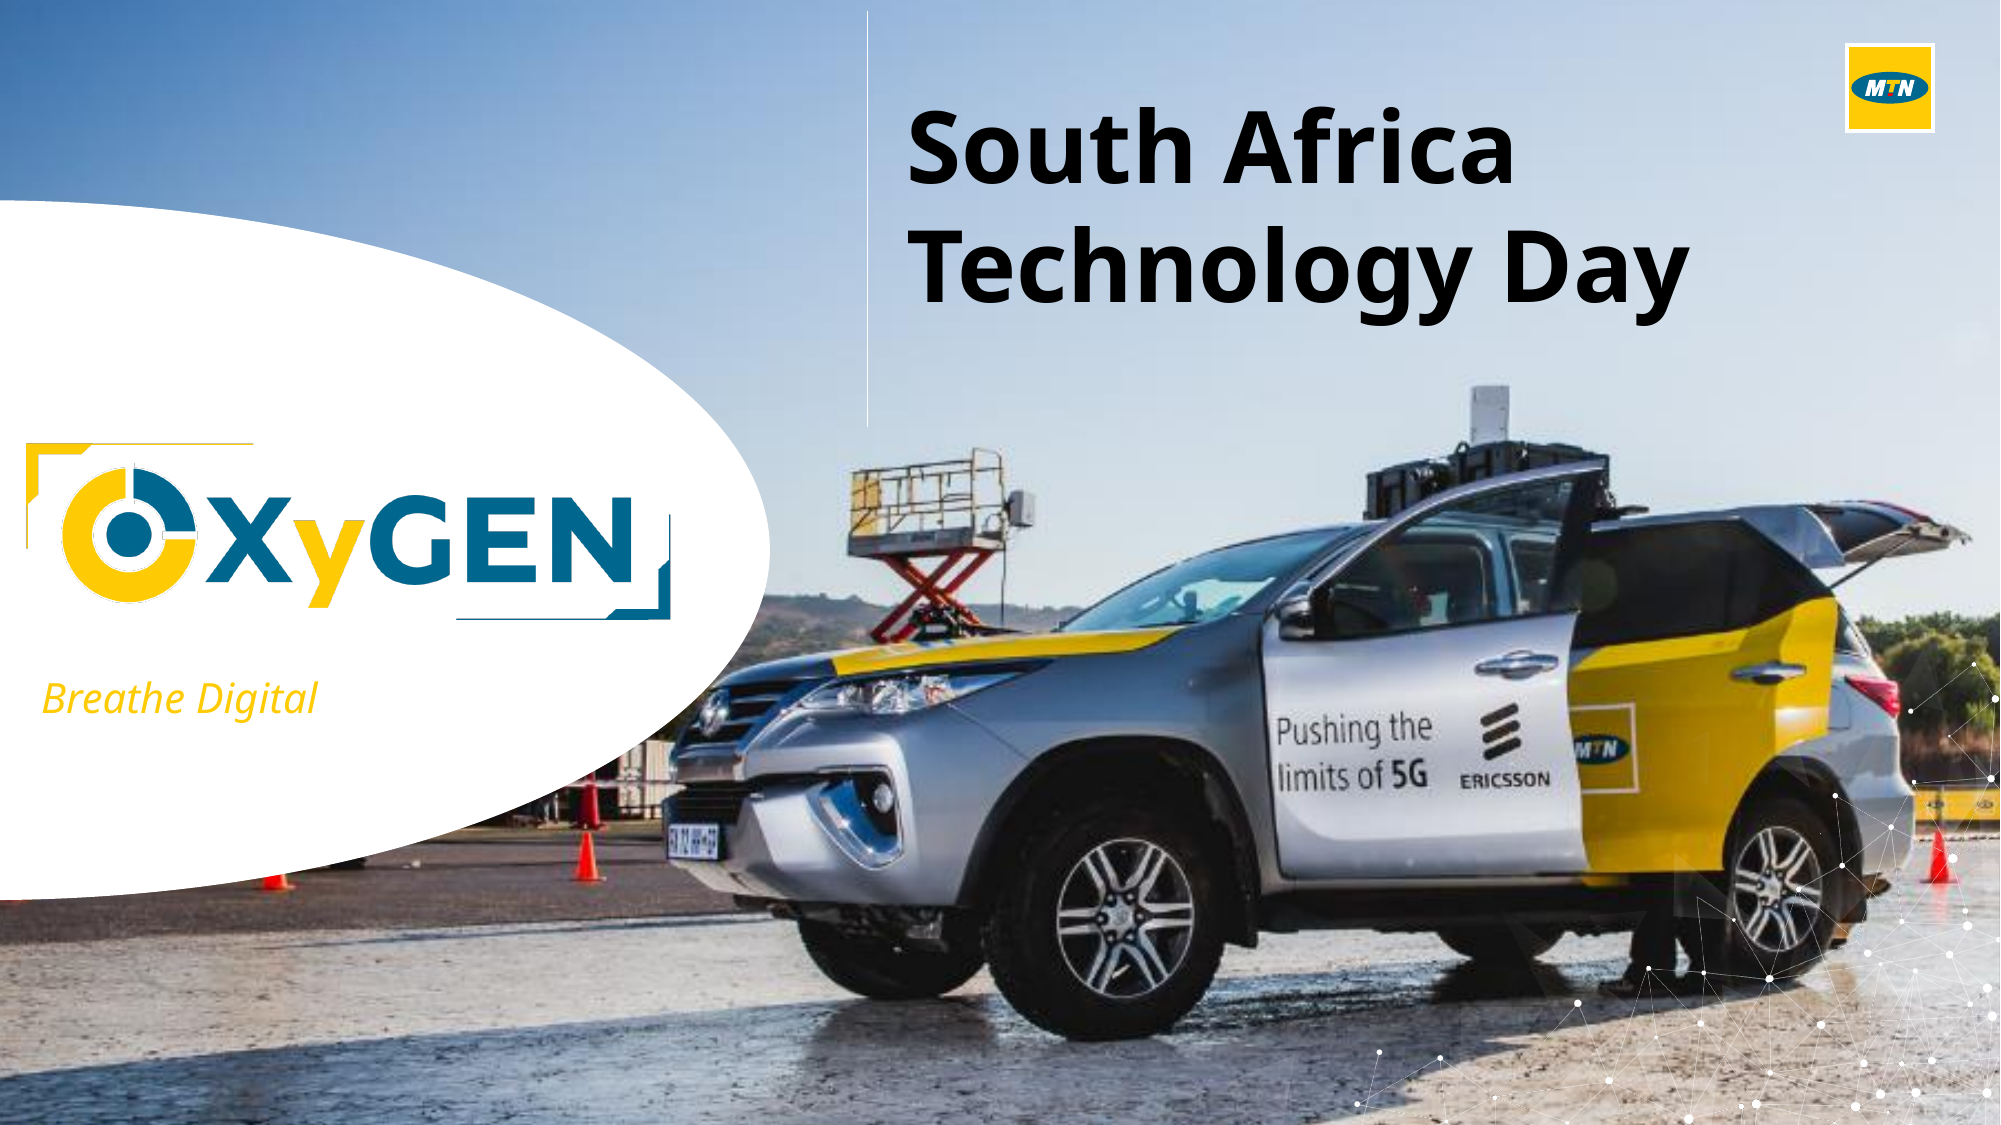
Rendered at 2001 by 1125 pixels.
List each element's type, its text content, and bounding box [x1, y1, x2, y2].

text_box Breathe Digital [26, 698, 666, 729]
picture [0, 0, 2000, 1125]
text_box South Africa Technology Day [891, 35, 2000, 371]
